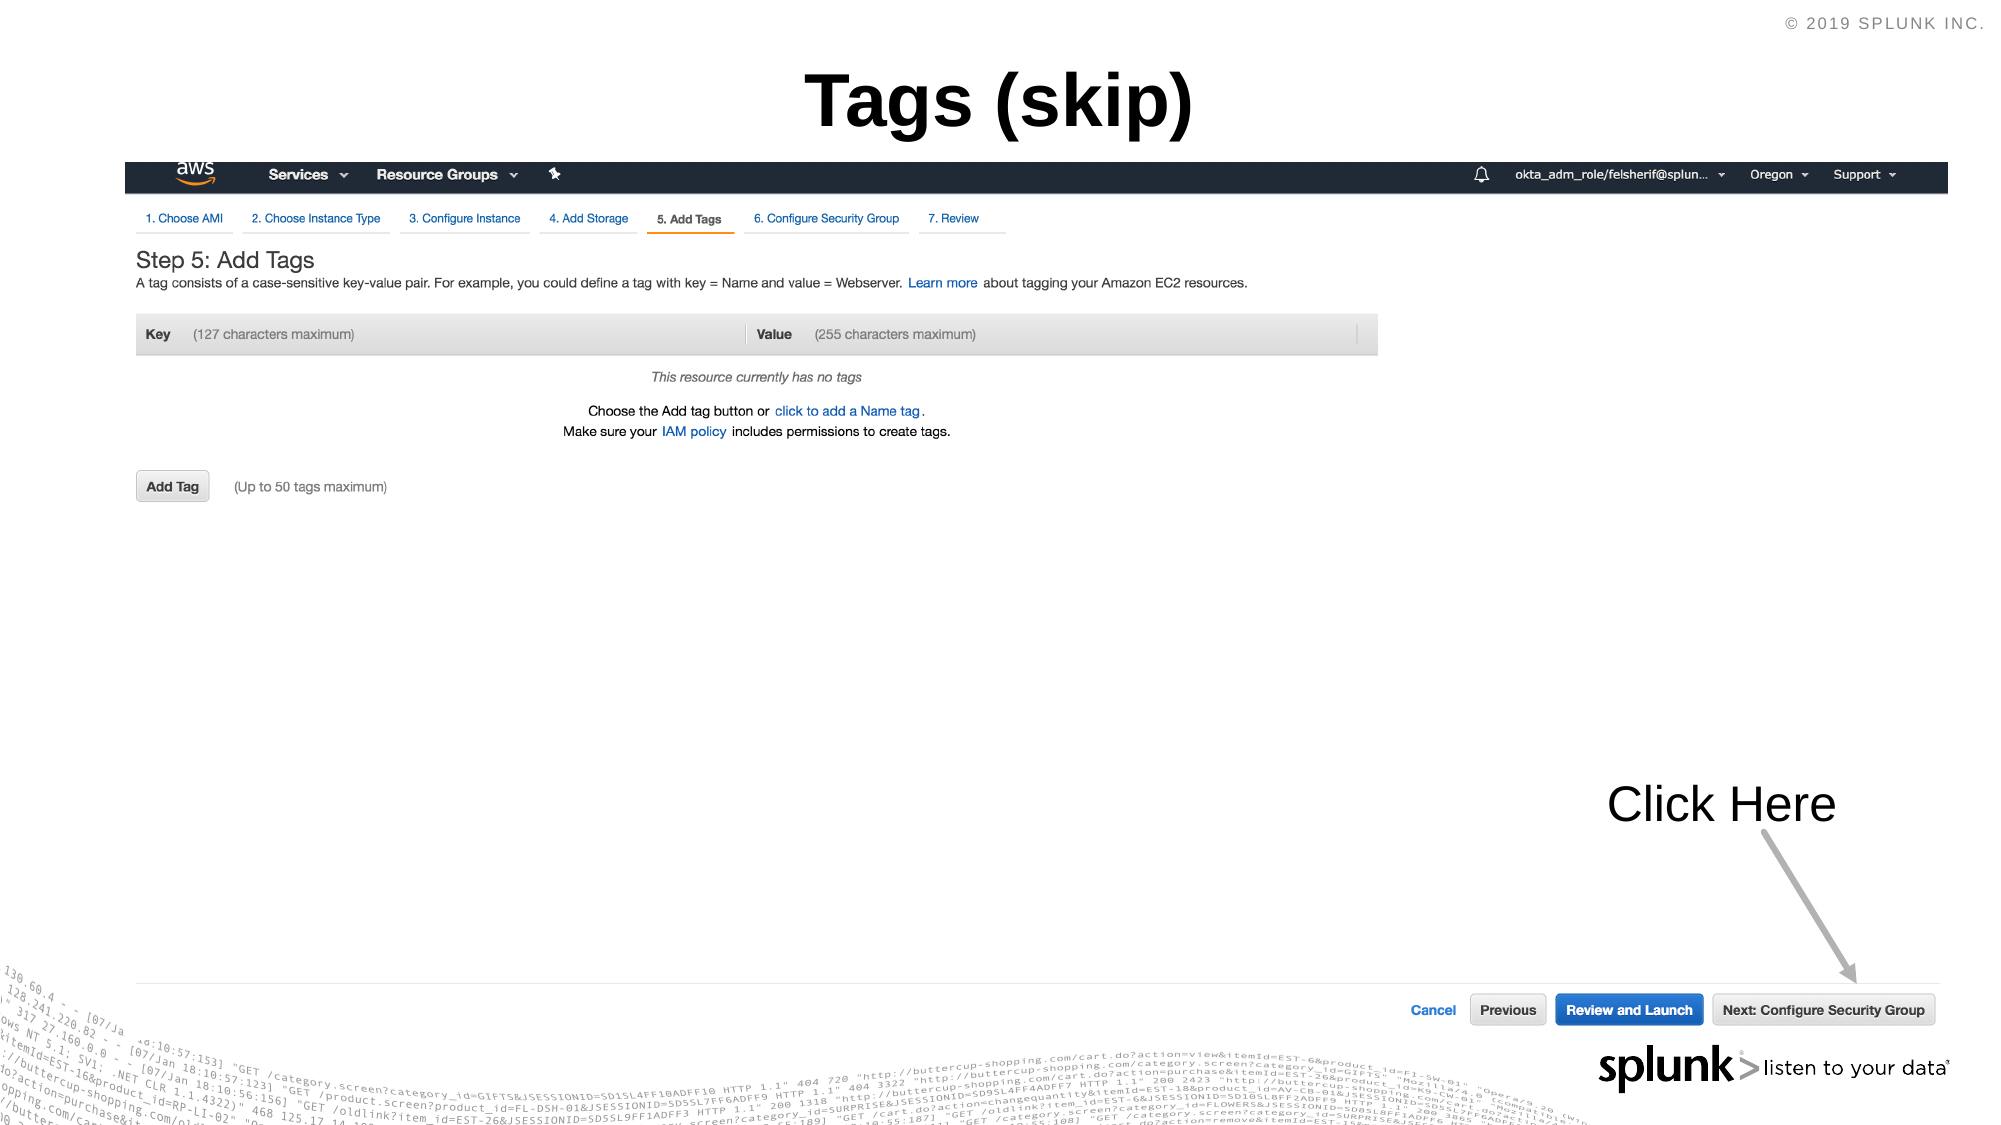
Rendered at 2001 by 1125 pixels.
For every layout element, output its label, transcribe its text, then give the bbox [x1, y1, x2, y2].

title Tags (skip) [74, 50, 1926, 124]
picture [0, 0, 2000, 1125]
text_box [1763, 831, 1857, 984]
